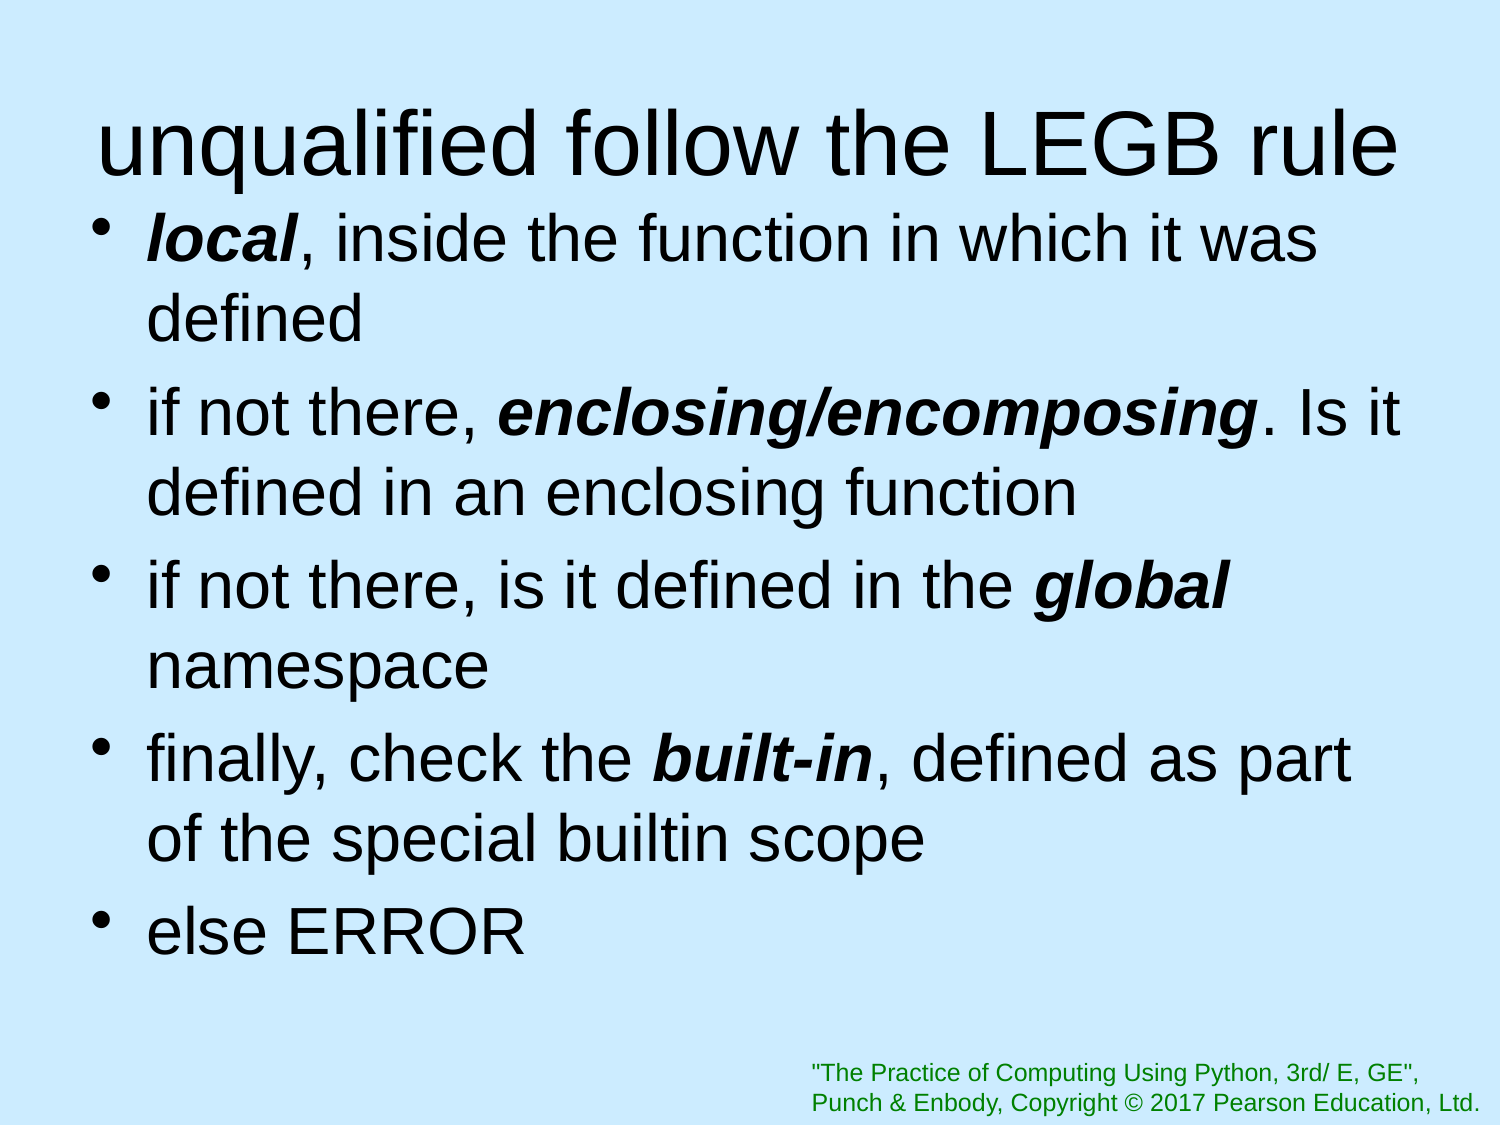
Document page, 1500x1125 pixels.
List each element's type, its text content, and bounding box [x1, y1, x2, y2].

title unqualified follow the LEGB rule [75, 45, 1425, 187]
list local, inside the function in which it was defined if not there, enclosing/encomposing. Is it defined in an enclosing function if not there, is it defined in the global namespace finally, check the built-in, defined as part of the special builtin scope else ERROR [75, 187, 1425, 975]
